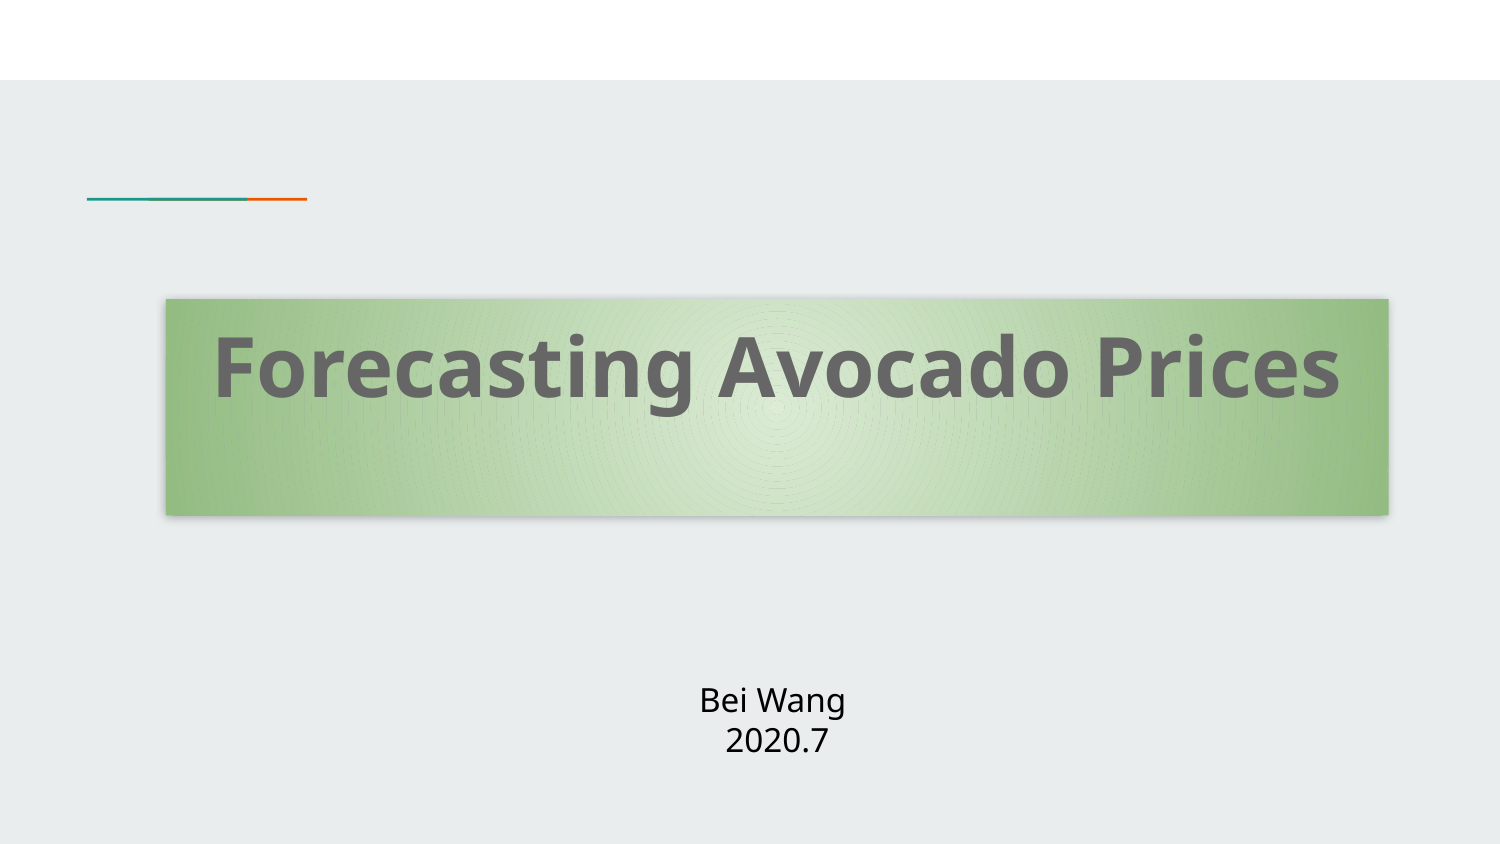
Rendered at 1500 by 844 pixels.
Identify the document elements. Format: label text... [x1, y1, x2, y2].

title Forecasting Avocado Prices [165, 299, 1389, 516]
subtitle Bei Wang 2020.7 [478, 663, 1077, 790]
